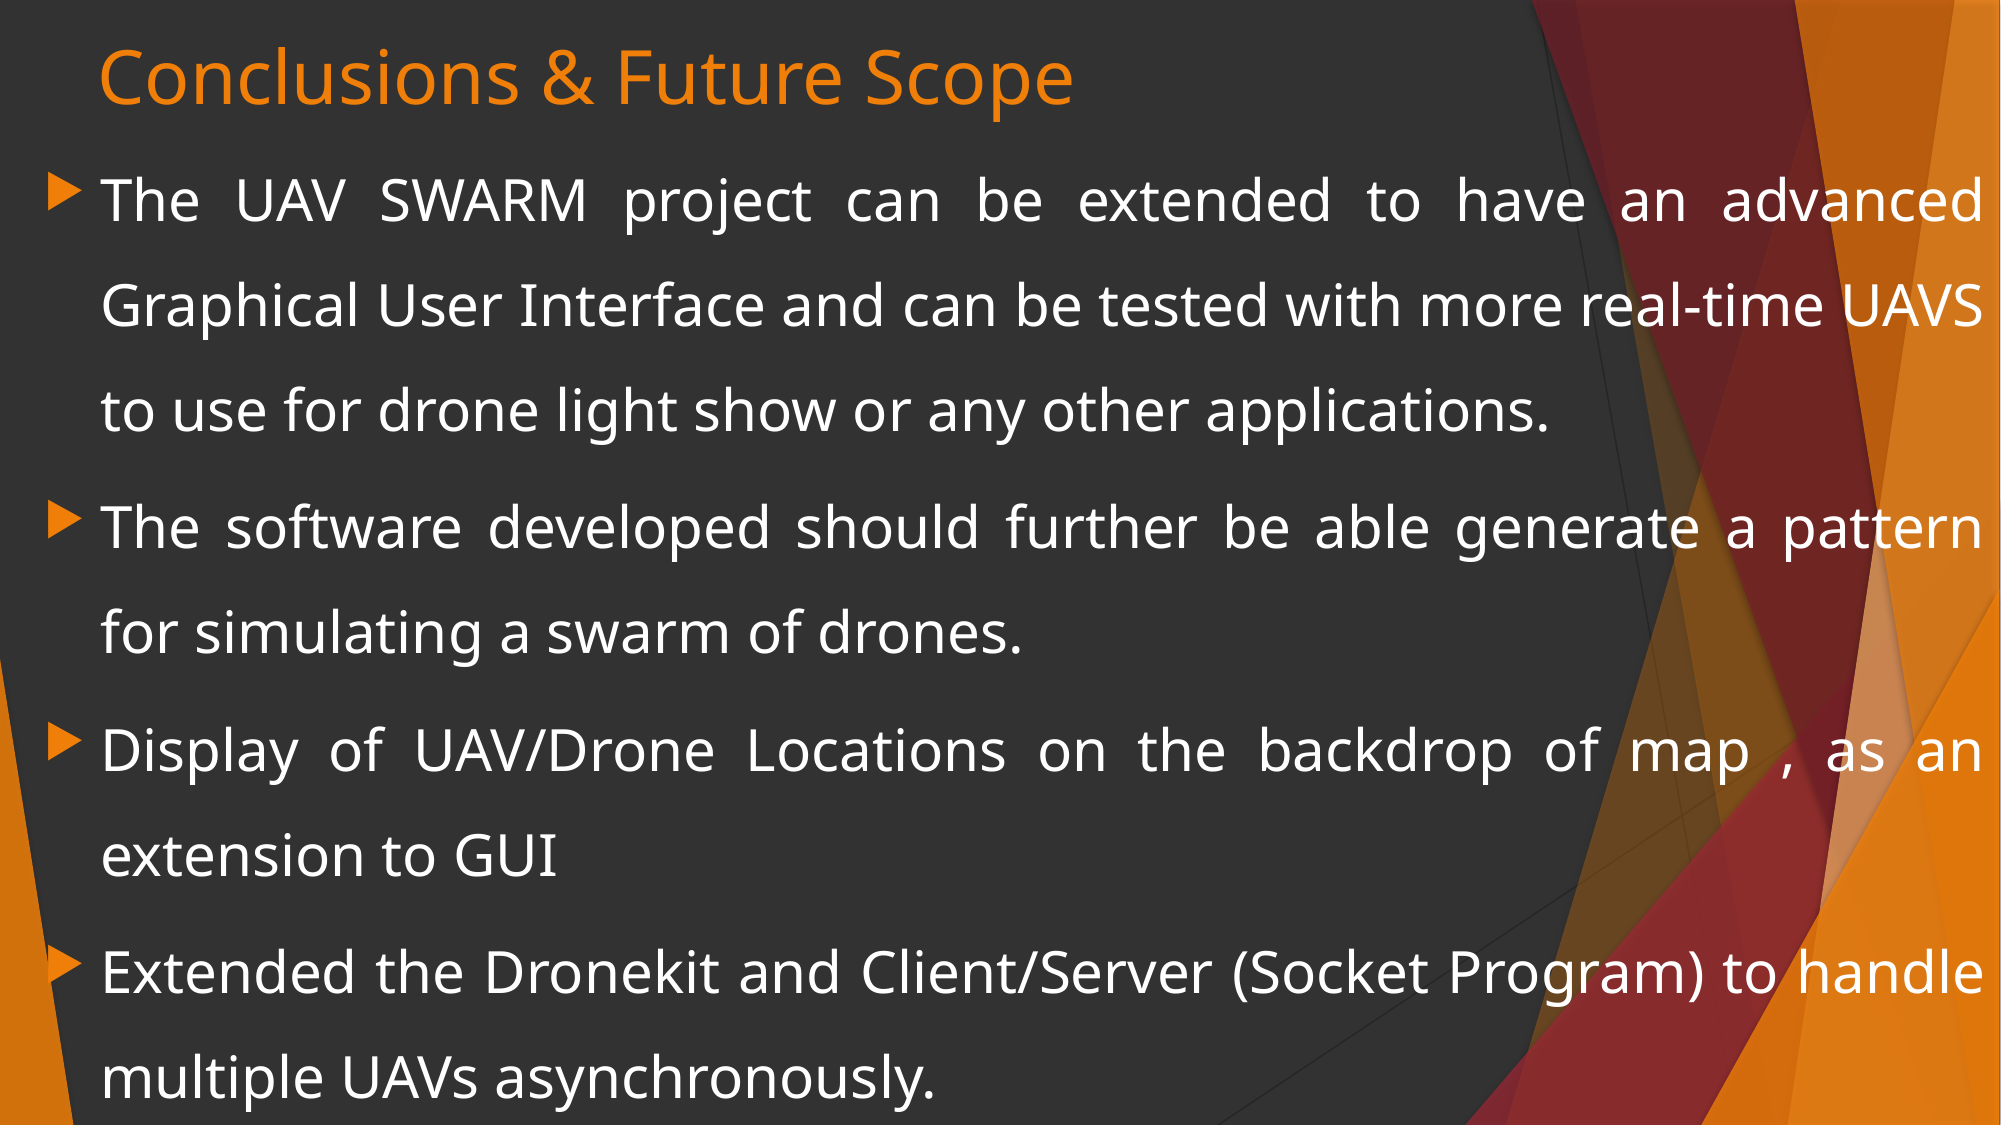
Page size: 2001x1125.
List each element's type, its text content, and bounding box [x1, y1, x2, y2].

title Conclusions & Future Scope [82, 22, 1747, 120]
list The UAV SWARM project can be extended to have an advanced Graphical User Interface and can be tested with more real-time UAVS to use for drone light show or any other applications. The software developed should further be able generate a pattern for simulating a swarm of drones. Display of UAV/Drone Locations on the backdrop of map , as an extension to GUI Extended the Dronekit and Client/Server (Socket Program) to handle multiple UAVs asynchronously. [28, 120, 2000, 1103]
